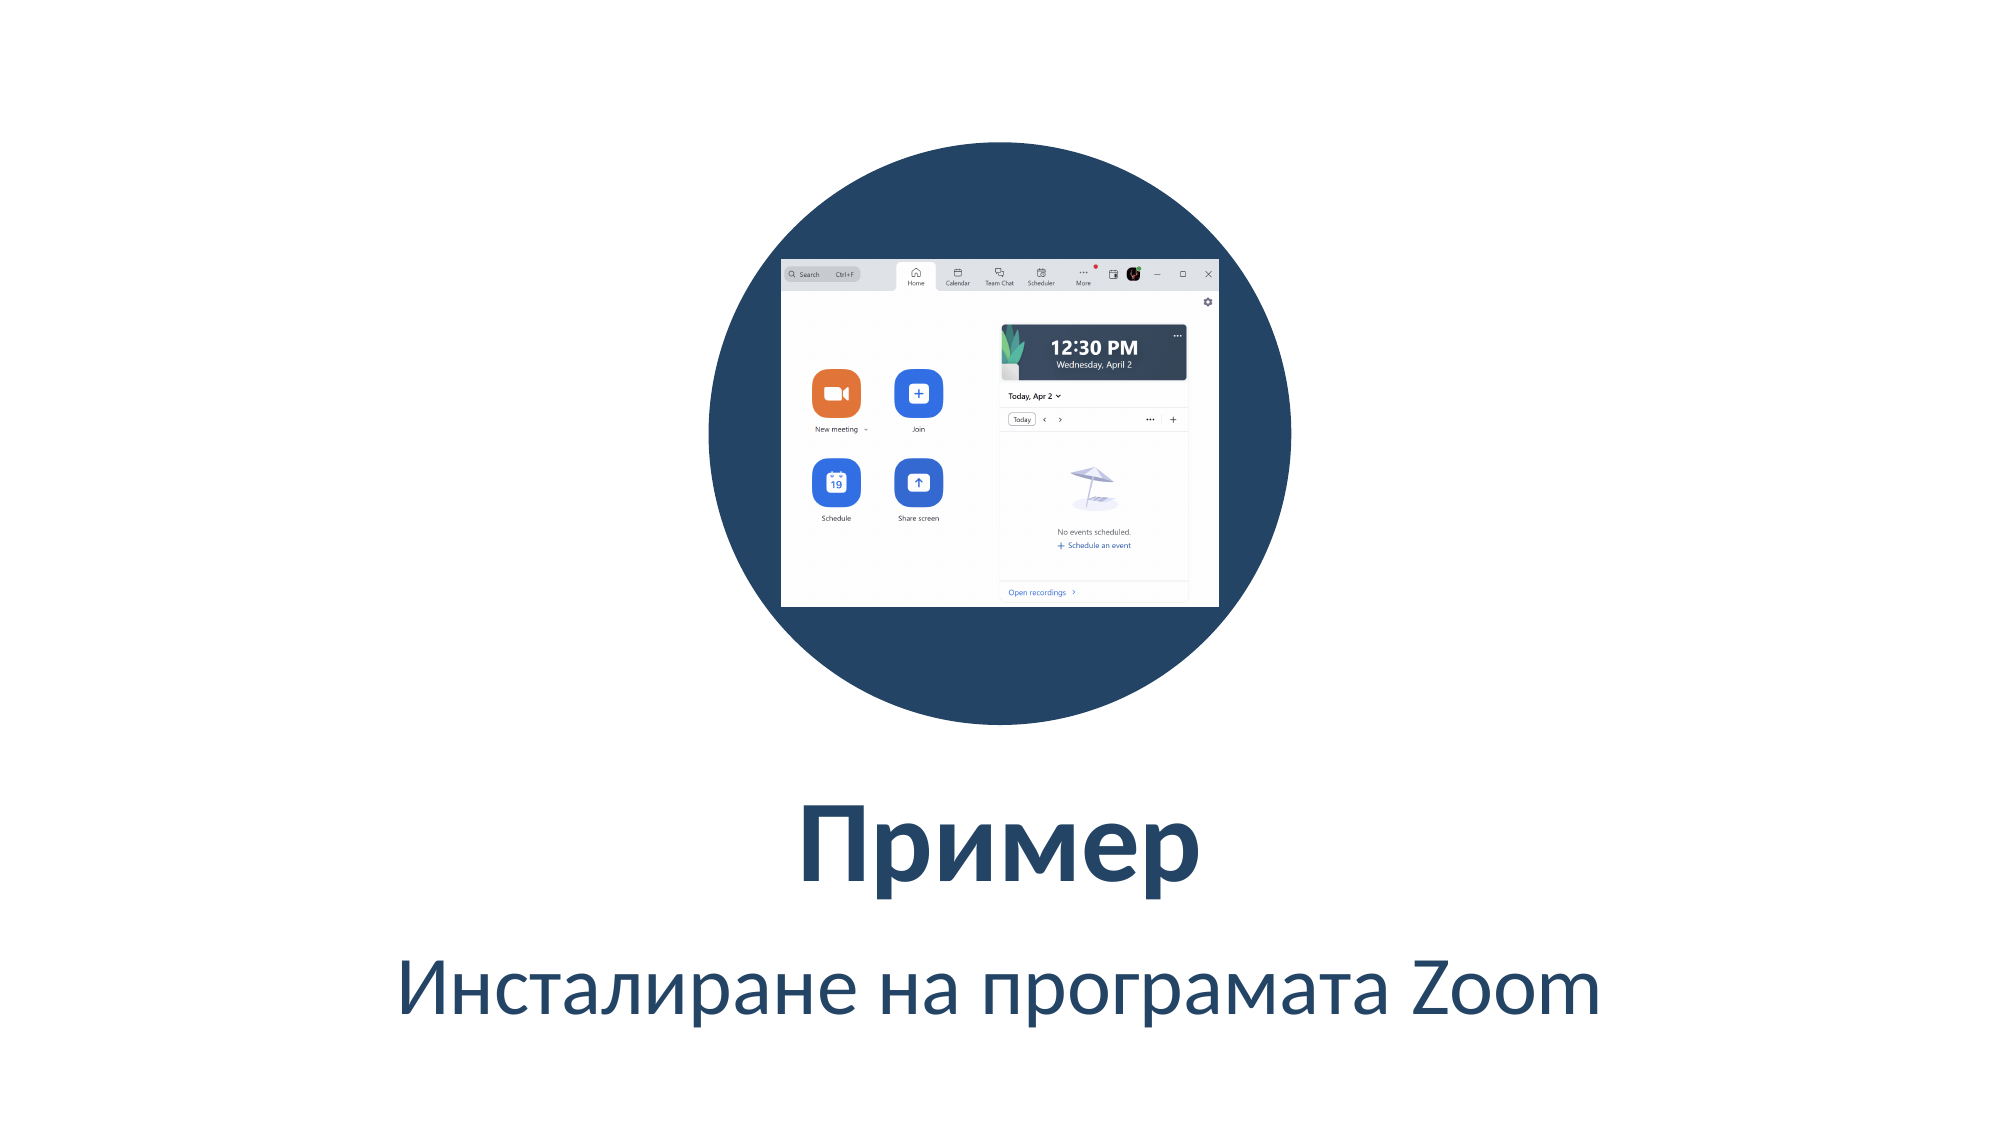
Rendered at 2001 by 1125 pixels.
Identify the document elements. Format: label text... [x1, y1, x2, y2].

subtitle Инсталиране на програмата Zoom [100, 916, 1900, 1043]
picture [781, 259, 1219, 607]
title Пример [100, 771, 1900, 898]
